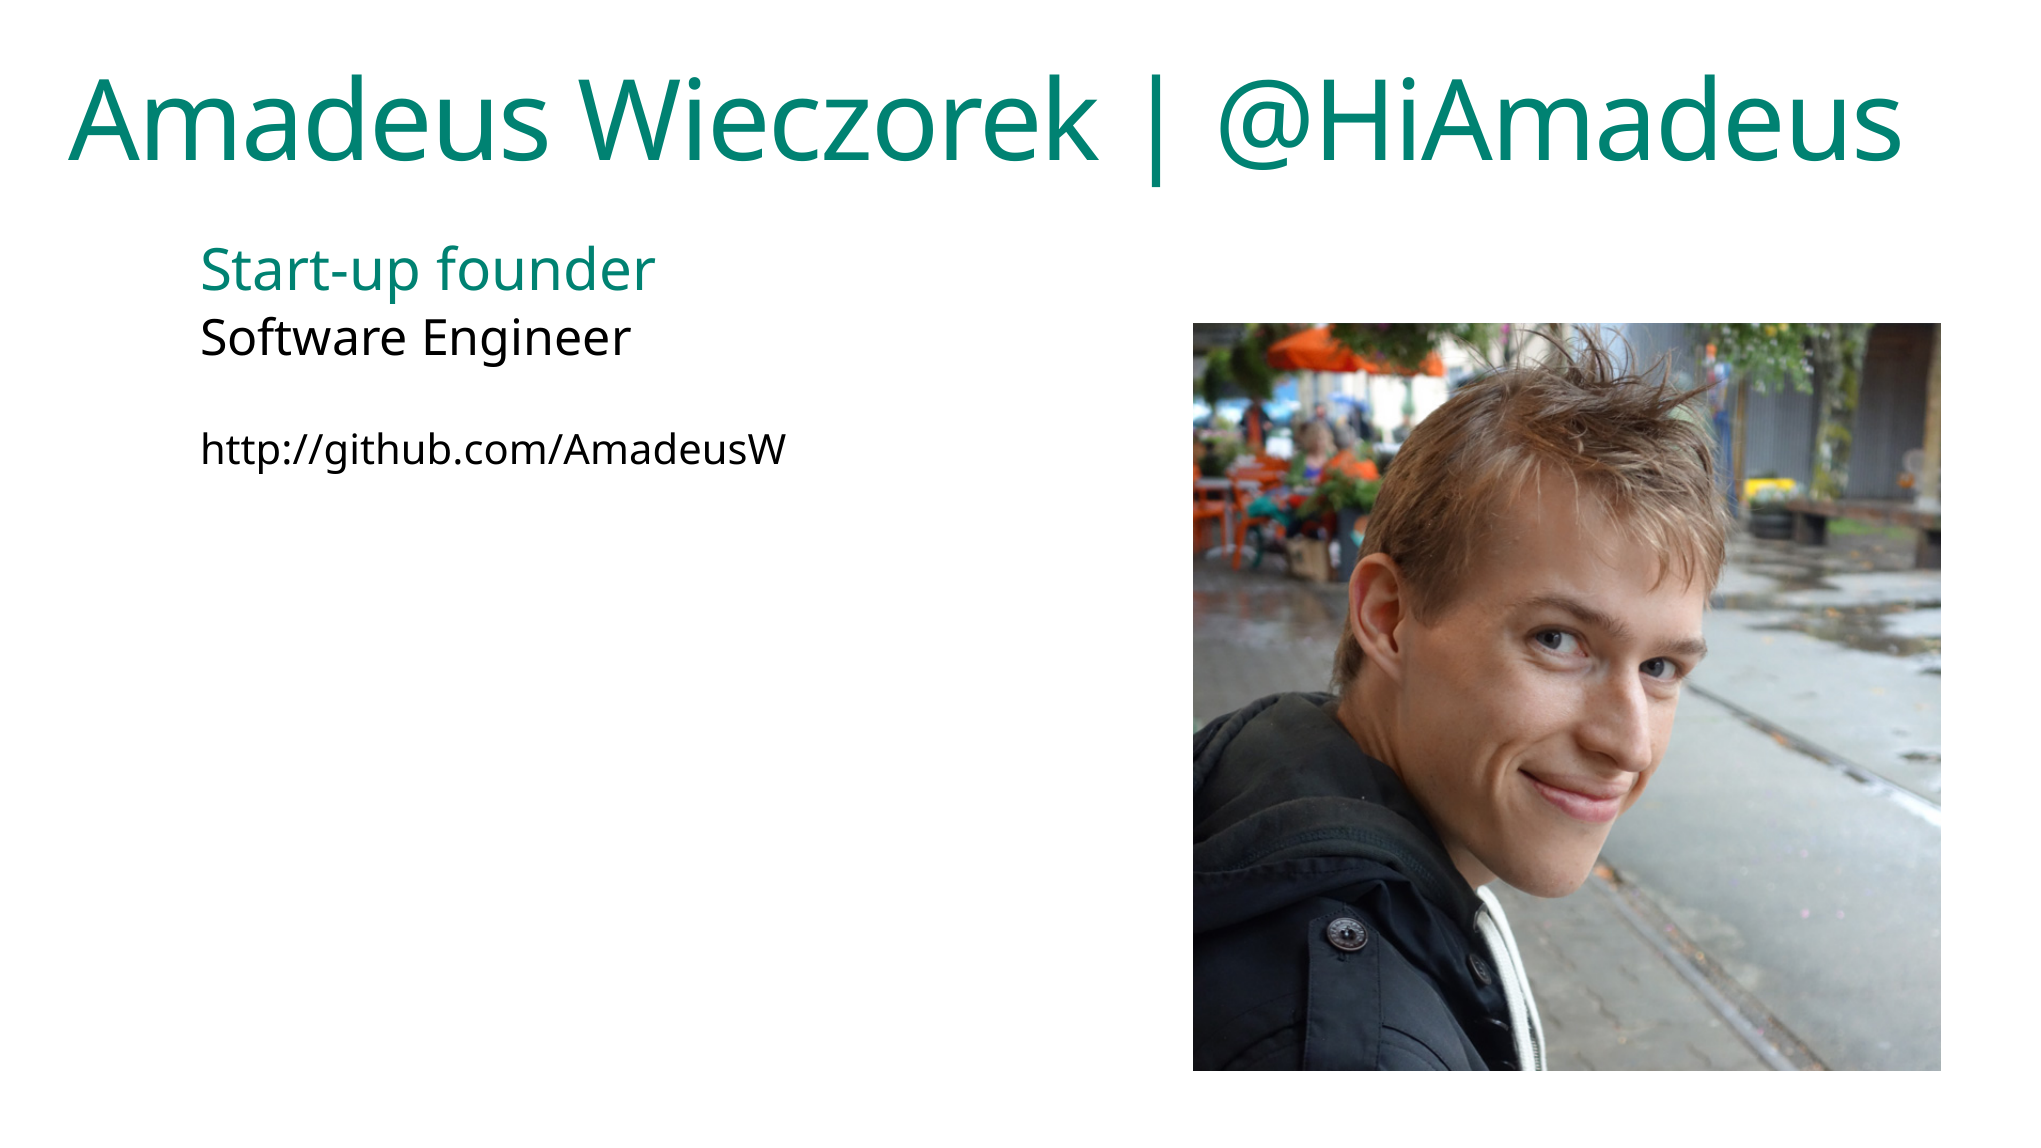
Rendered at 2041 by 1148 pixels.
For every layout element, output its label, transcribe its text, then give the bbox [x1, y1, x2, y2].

list Start-up founder Software Engineer http://github.com/AmadeusW [63, 224, 1533, 497]
title Amadeus Wieczorek | ‏@HiAmadeus [45, 48, 1996, 199]
picture [1193, 323, 1941, 1071]
